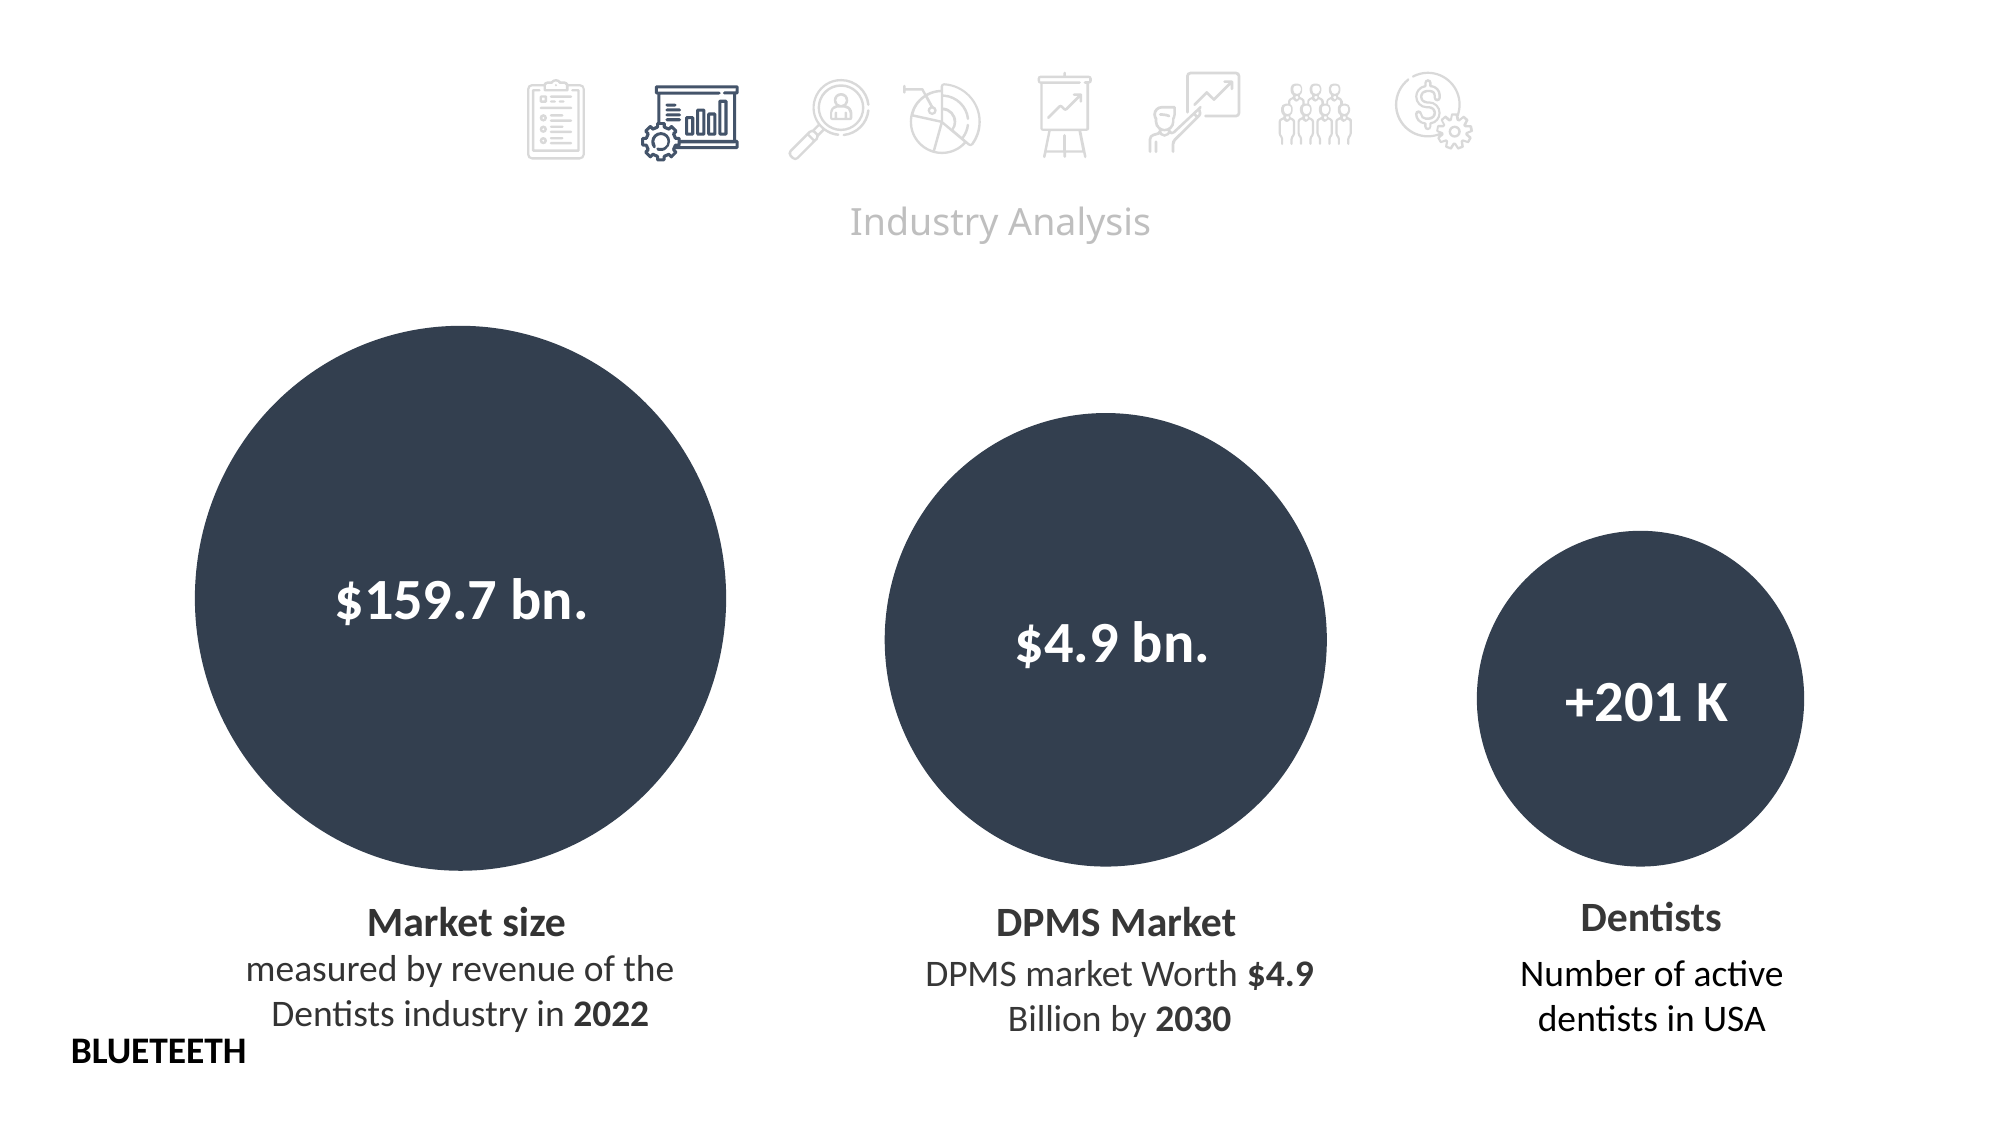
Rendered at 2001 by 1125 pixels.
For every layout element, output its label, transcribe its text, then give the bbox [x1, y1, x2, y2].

text_box Dentists [1565, 882, 1737, 948]
text_box DPMS market Worth $4.9 Billion by 2030 [867, 941, 1373, 1047]
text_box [194, 325, 1805, 871]
text_box BLUETEETH [55, 1018, 262, 1078]
text_box Industry Analysis [835, 190, 1167, 251]
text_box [526, 71, 1474, 162]
text_box DPMS Market [981, 887, 1252, 953]
text_box Market size [352, 887, 582, 953]
text_box Number of active dentists in USA [1458, 941, 1846, 1046]
text_box measured by revenue of the Dentists industry in 2022 [178, 936, 743, 1042]
